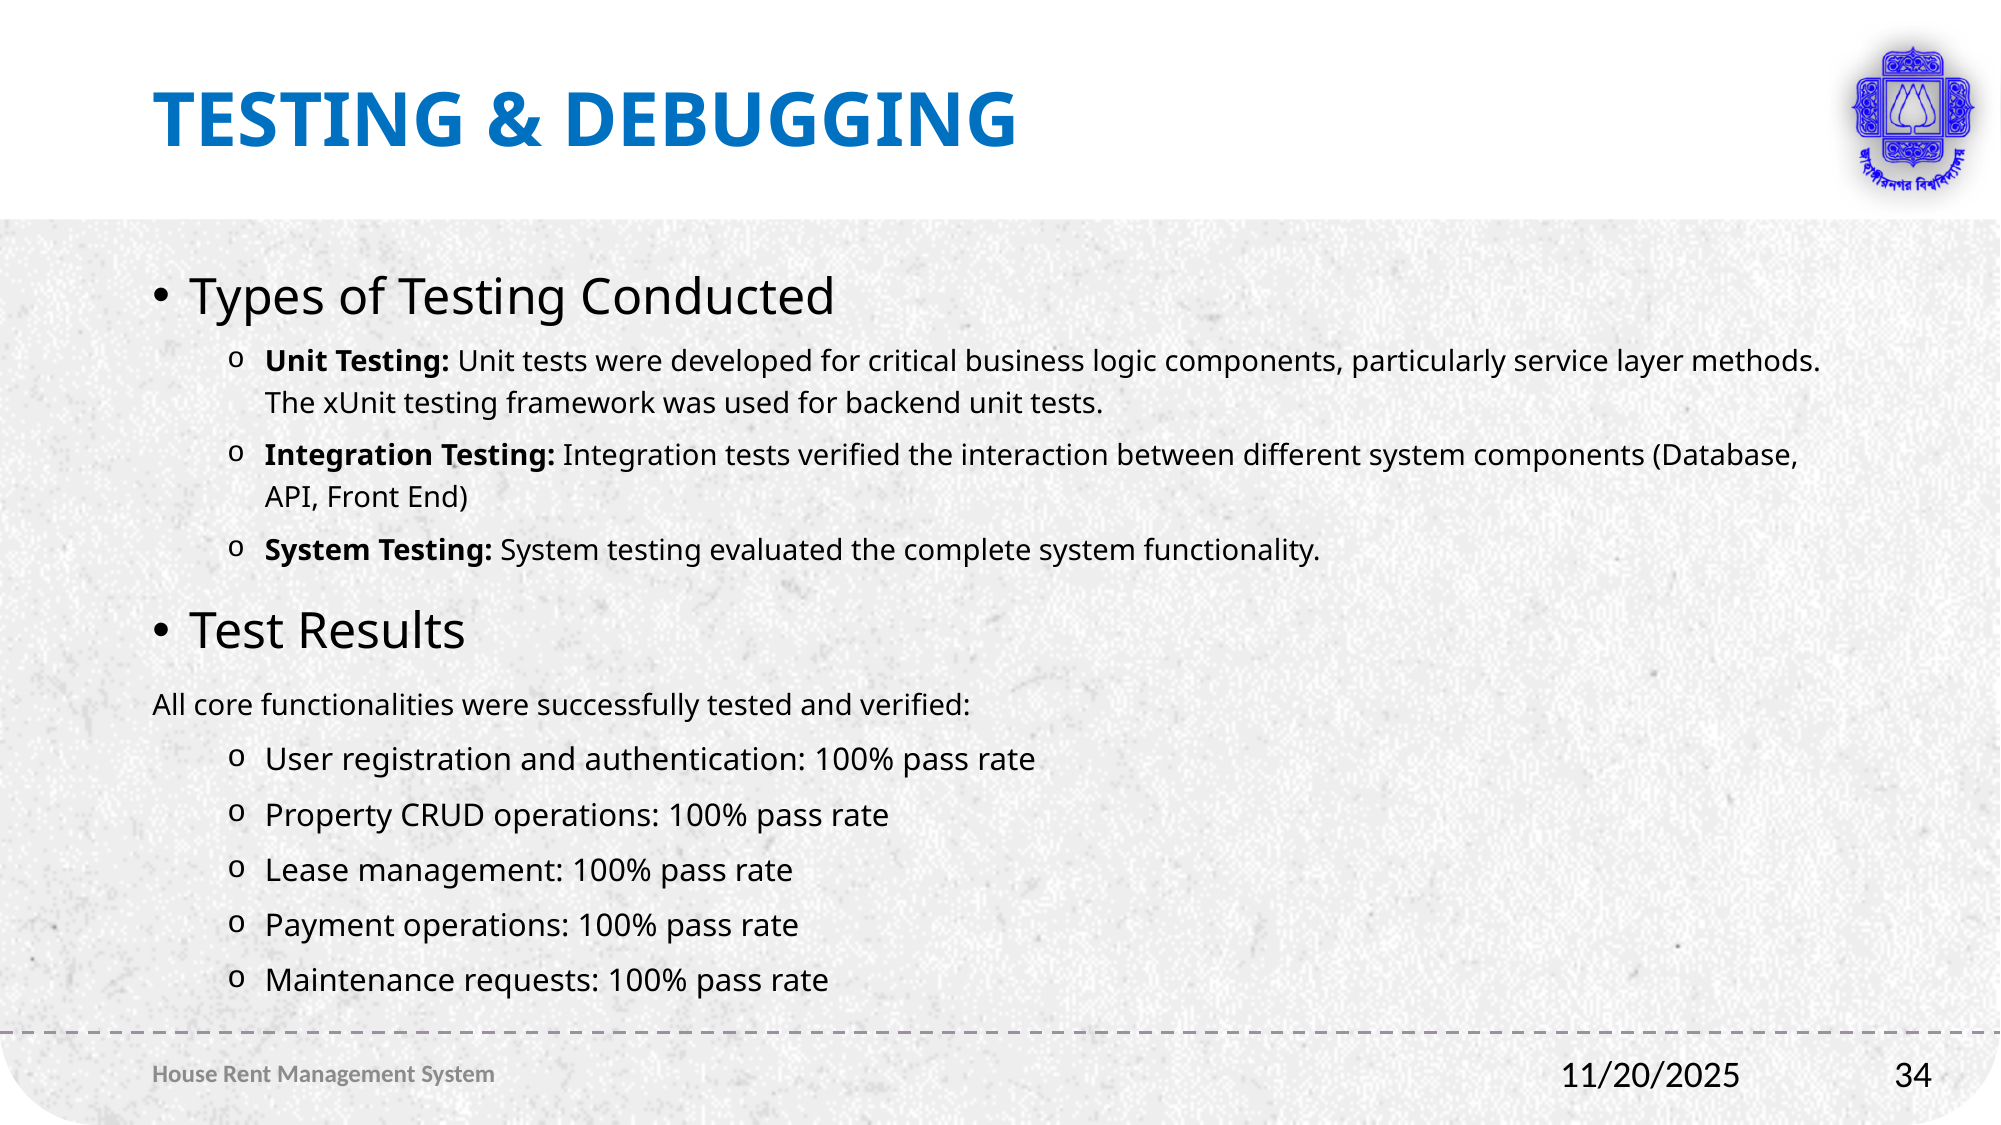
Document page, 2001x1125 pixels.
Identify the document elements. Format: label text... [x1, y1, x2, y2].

list Types of Testing Conducted Unit Testing: Unit tests were developed for critical business logic components, particularly service layer methods. The xUnit testing framework was used for backend unit tests. Integration Testing: Integration tests verified the interaction between different system components (Database, API, Front End) System Testing: System testing evaluated the complete system functionality. Test Results All core functionalities were successfully tested and verified: User registration and authentication: 100% pass rate Property CRUD operations: 100% pass rate Lease management: 100% pass rate Payment operations: 100% pass rate Maintenance requests: 100% pass rate [137, 245, 1863, 1014]
title Testing & Debugging [137, 70, 1863, 175]
picture [0, 220, 2000, 1125]
footer House Rent Management System [137, 1042, 813, 1103]
picture [1851, 46, 1975, 191]
slide_number 34 [1862, 1042, 1947, 1103]
